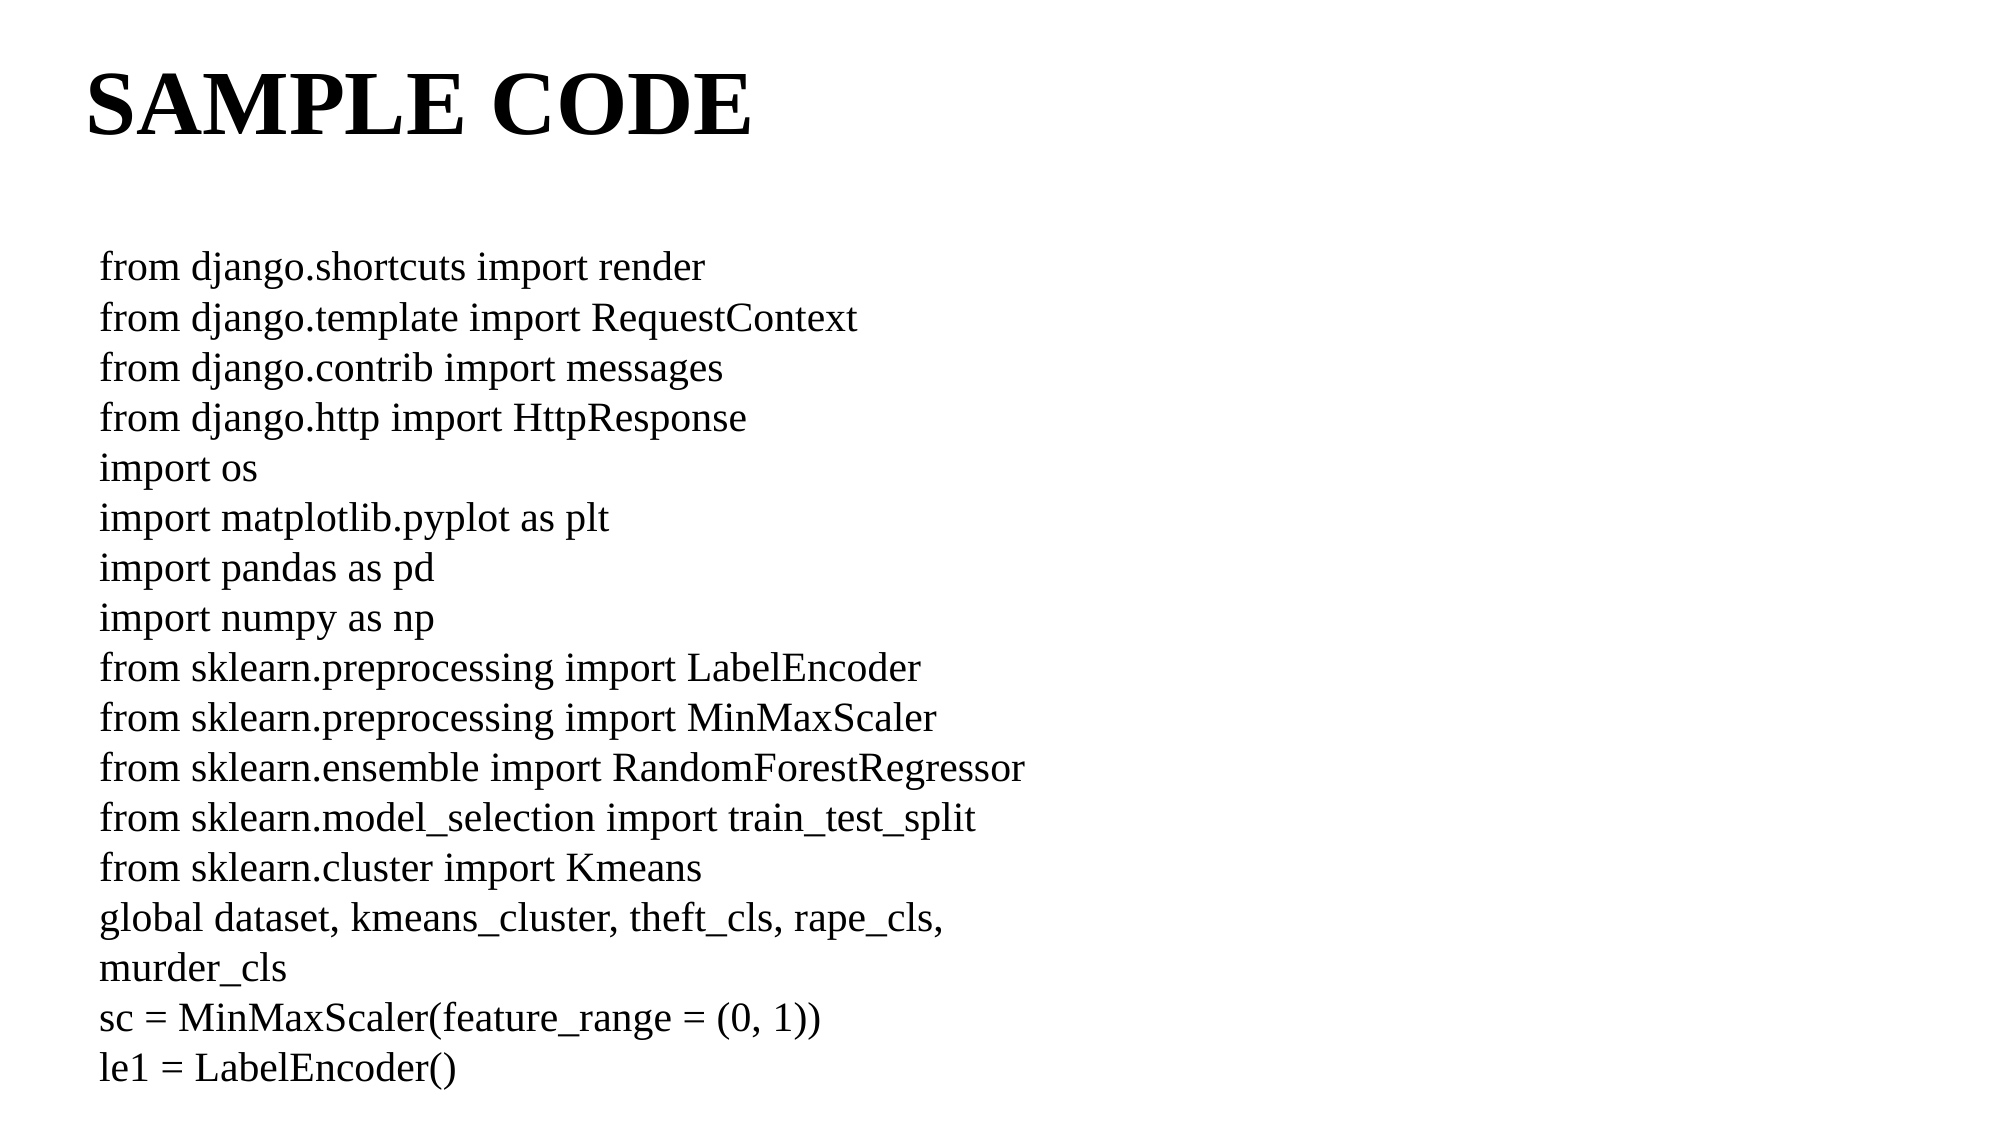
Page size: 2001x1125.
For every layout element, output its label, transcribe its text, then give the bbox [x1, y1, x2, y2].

text_box SAMPLE CODE [70, 35, 771, 161]
text_box from django.shortcuts import render from django.template import RequestContext from django.contrib import messages from django.http import HttpResponse import os import matplotlib.pyplot as plt import pandas as pd import numpy as np from sklearn.preprocessing import LabelEncoder from sklearn.preprocessing import MinMaxScaler from sklearn.ensemble import RandomForestRegressor from sklearn.model_selection import train_test_split from sklearn.cluster import Kmeans global dataset, kmeans_cluster, theft_cls, rape_cls, murder_cls sc = MinMaxScaler(feature_range = (0, 1)) le1 = LabelEncoder() [84, 231, 1116, 1097]
